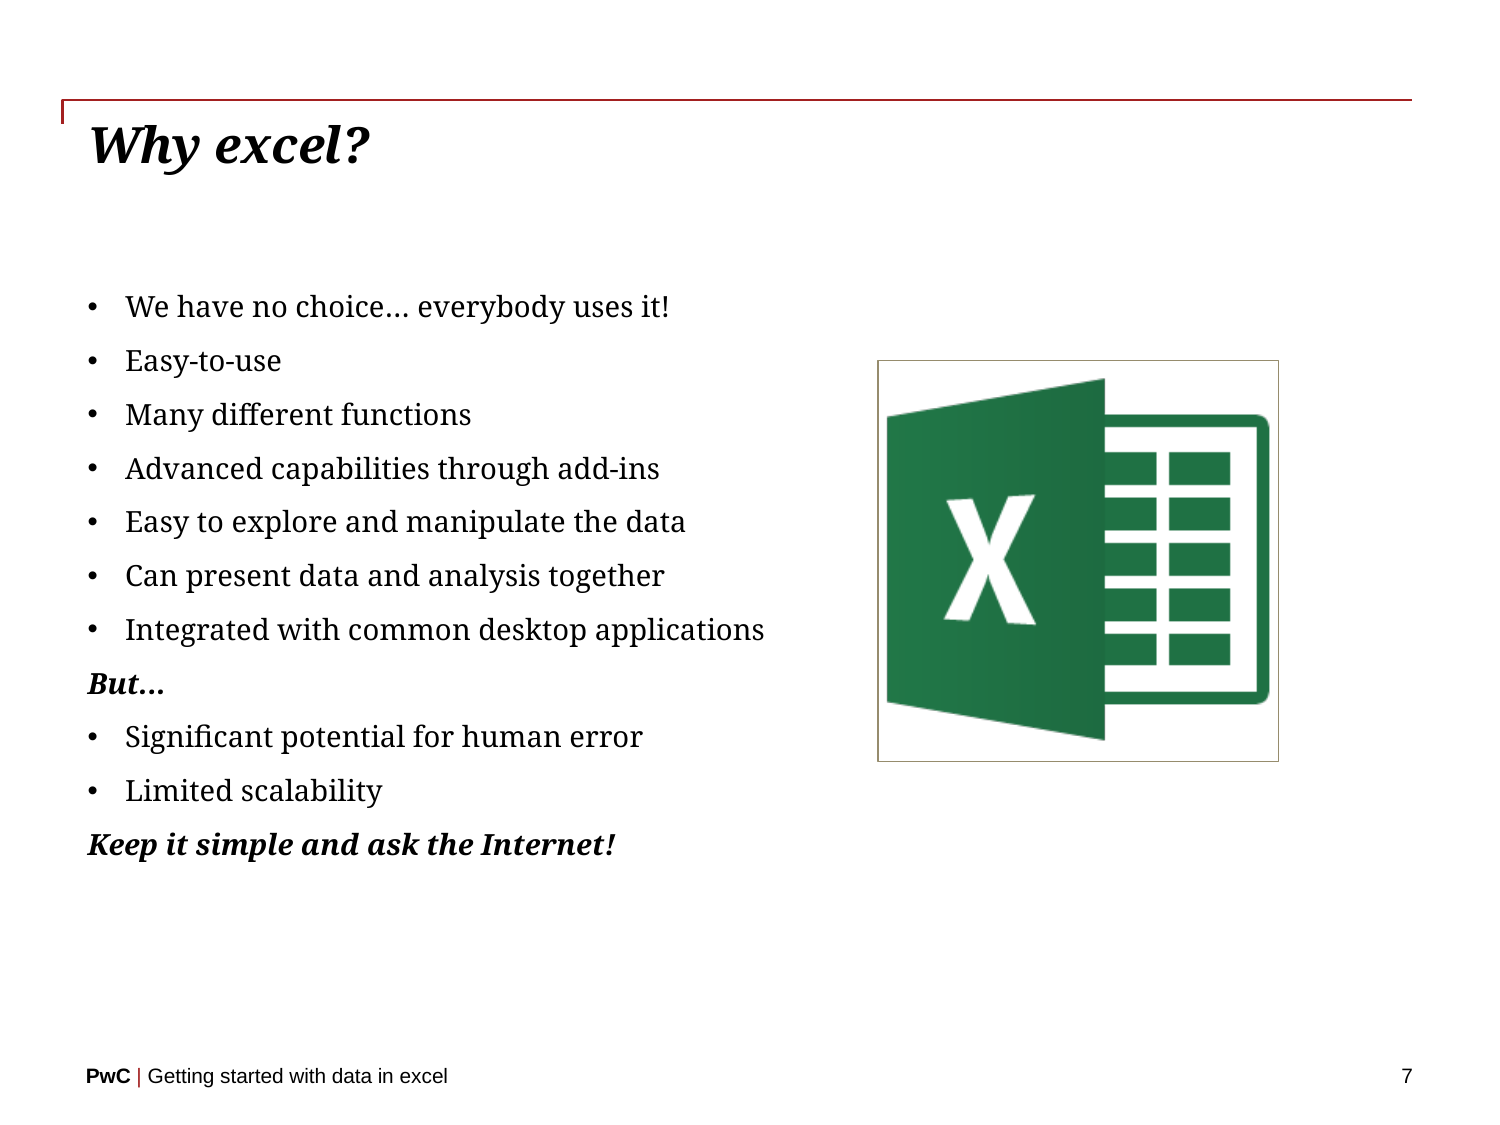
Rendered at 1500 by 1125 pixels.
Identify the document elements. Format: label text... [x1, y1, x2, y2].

picture [878, 360, 1279, 762]
slide_number 7 [1162, 1062, 1413, 1088]
title Why excel? [87, 113, 1413, 174]
list We have no choice… everybody uses it! Easy-to-use Many different functions Advanced capabilities through add-ins Easy to explore and manipulate the data Can present data and analysis together Integrated with common desktop applications But... Significant potential for human error Limited scalability Keep it simple and ask the Internet! [87, 288, 1413, 927]
